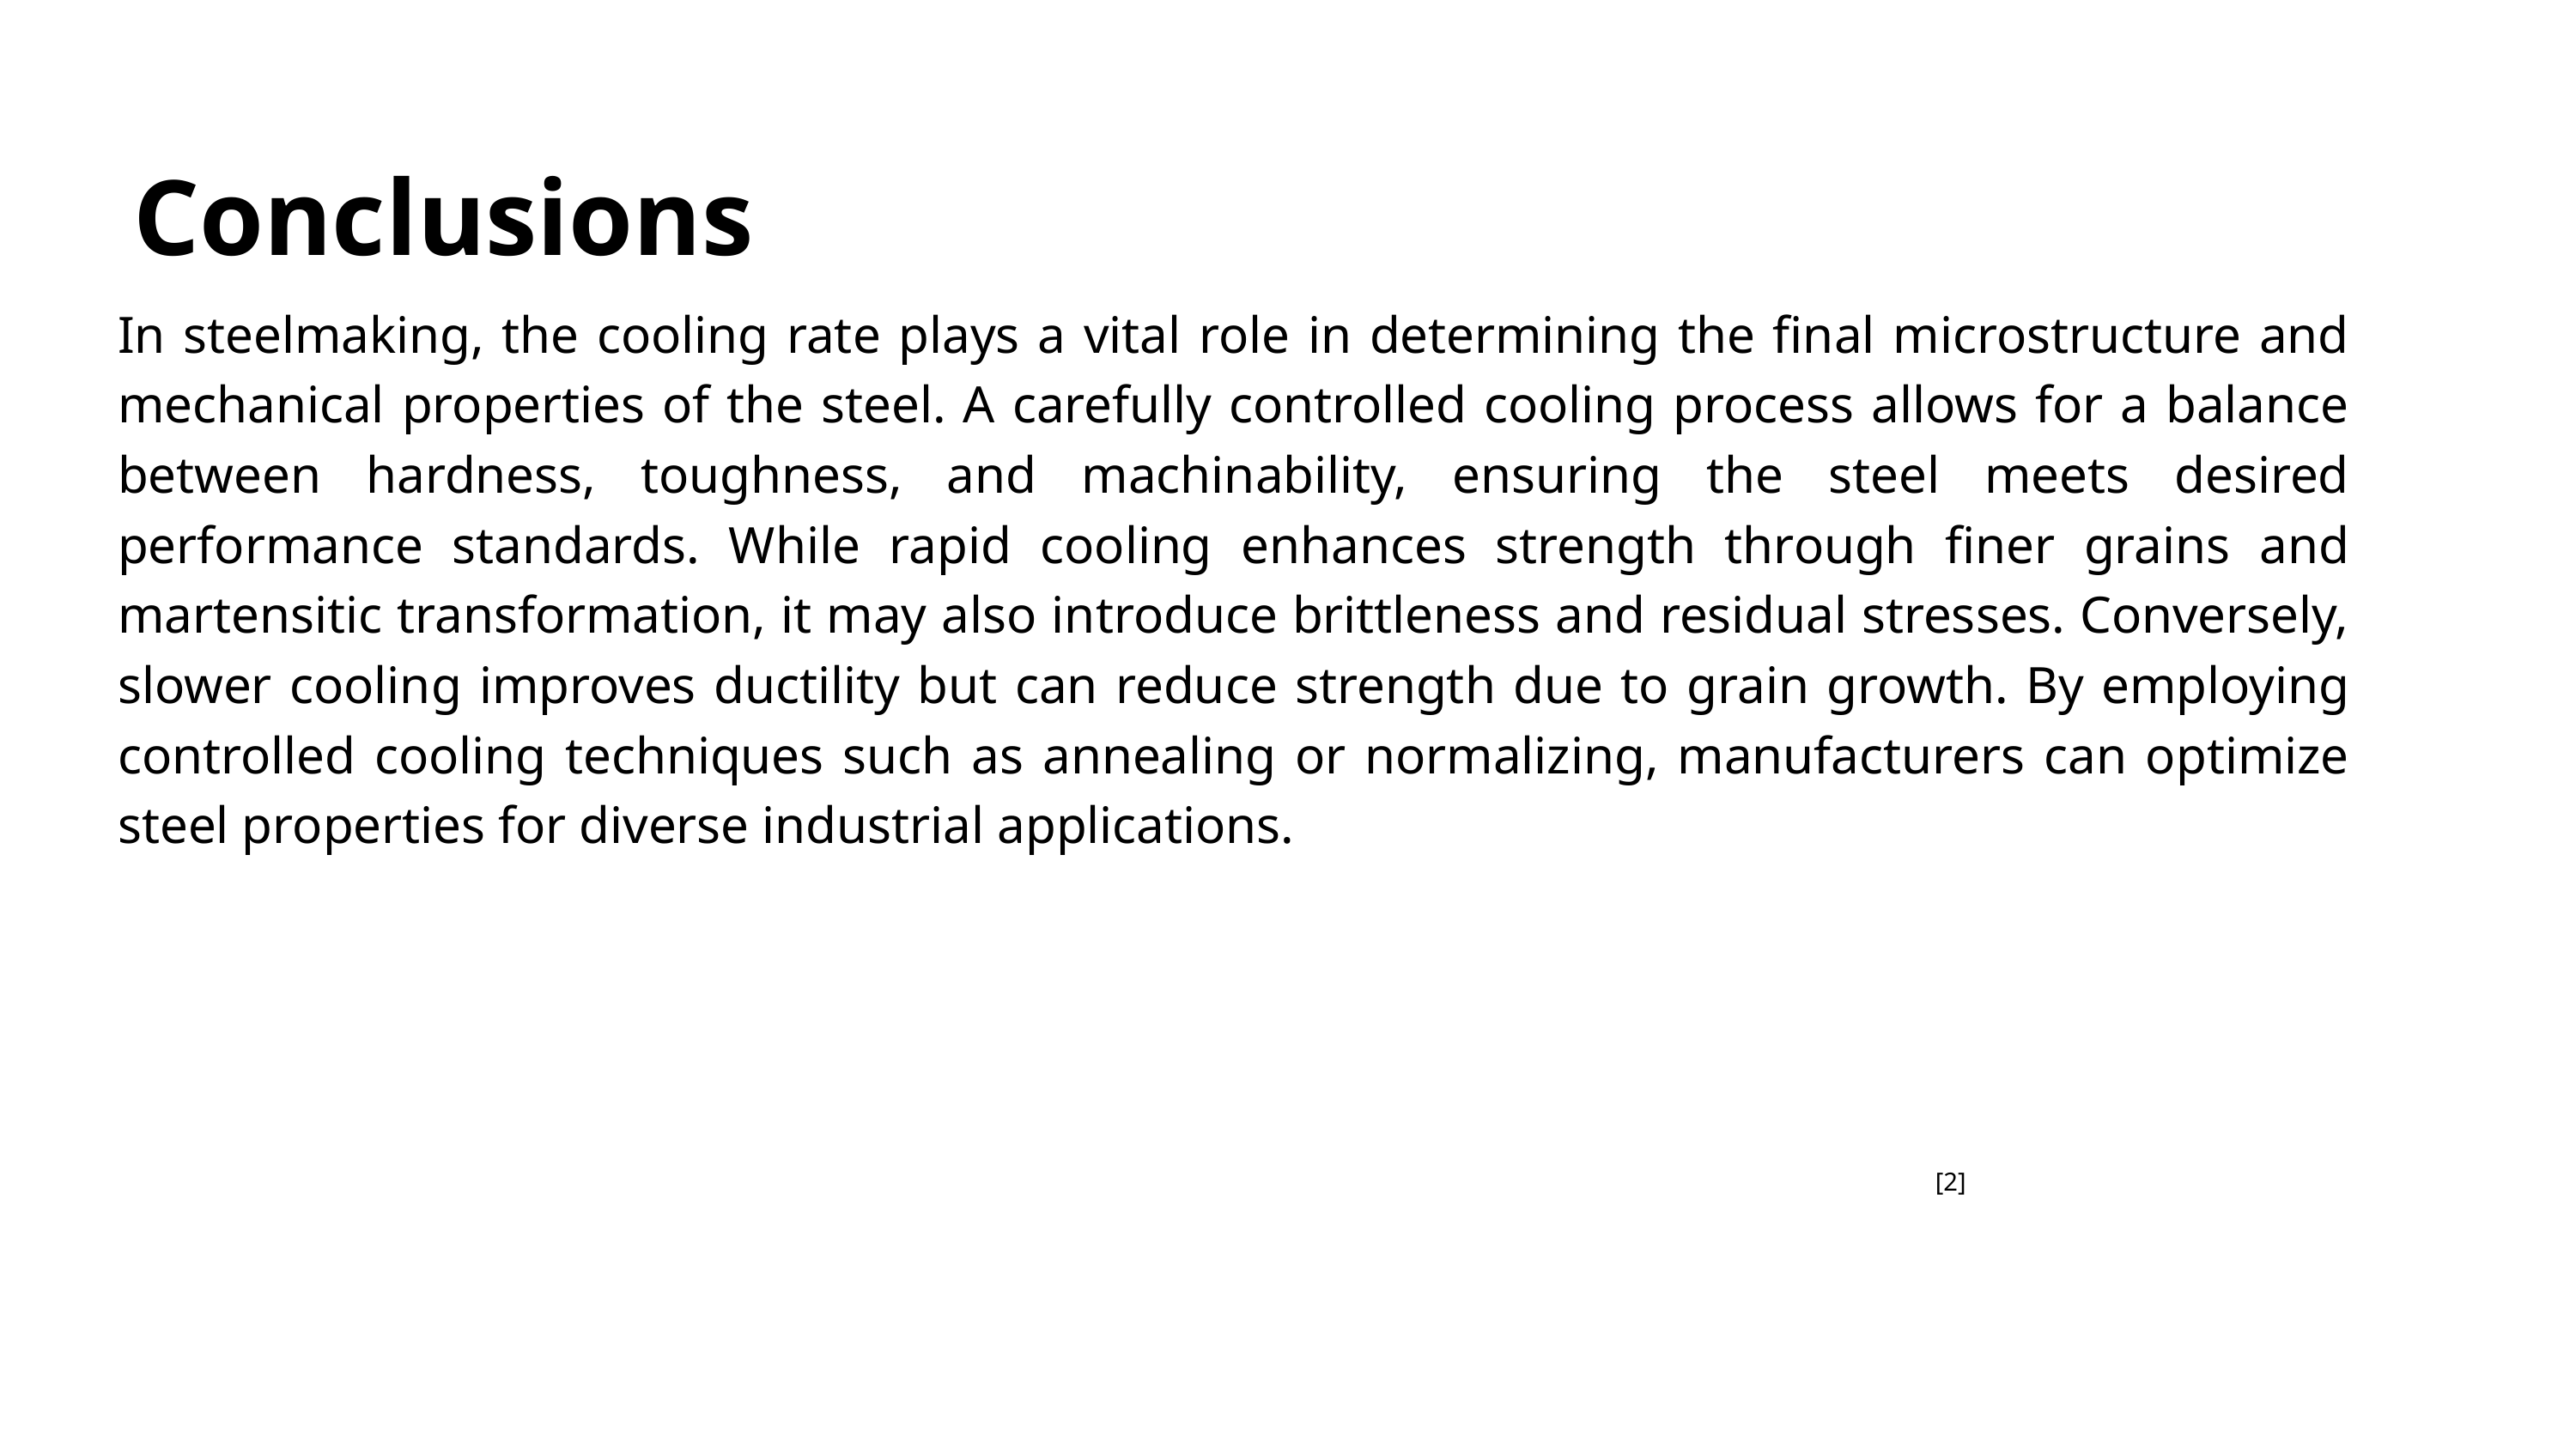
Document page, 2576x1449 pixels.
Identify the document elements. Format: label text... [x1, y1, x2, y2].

text_box [2] [1552, 1161, 2349, 1197]
text_box Conclusions [131, 130, 756, 276]
text_box In steelmaking, the cooling rate plays a vital role in determining the final microstructure and mechanical properties of the steel. A carefully controlled cooling process allows for a balance between hardness, toughness, and machinability, ensuring the steel meets desired performance standards. While rapid cooling enhances strength through finer grains and martensitic transformation, it may also introduce brittleness and residual stresses. Conversely, slower cooling improves ductility but can reduce strength due to grain growth. By employing controlled cooling techniques such as annealing or normalizing, manufacturers can optimize steel properties for diverse industrial applications. [118, 292, 2349, 994]
